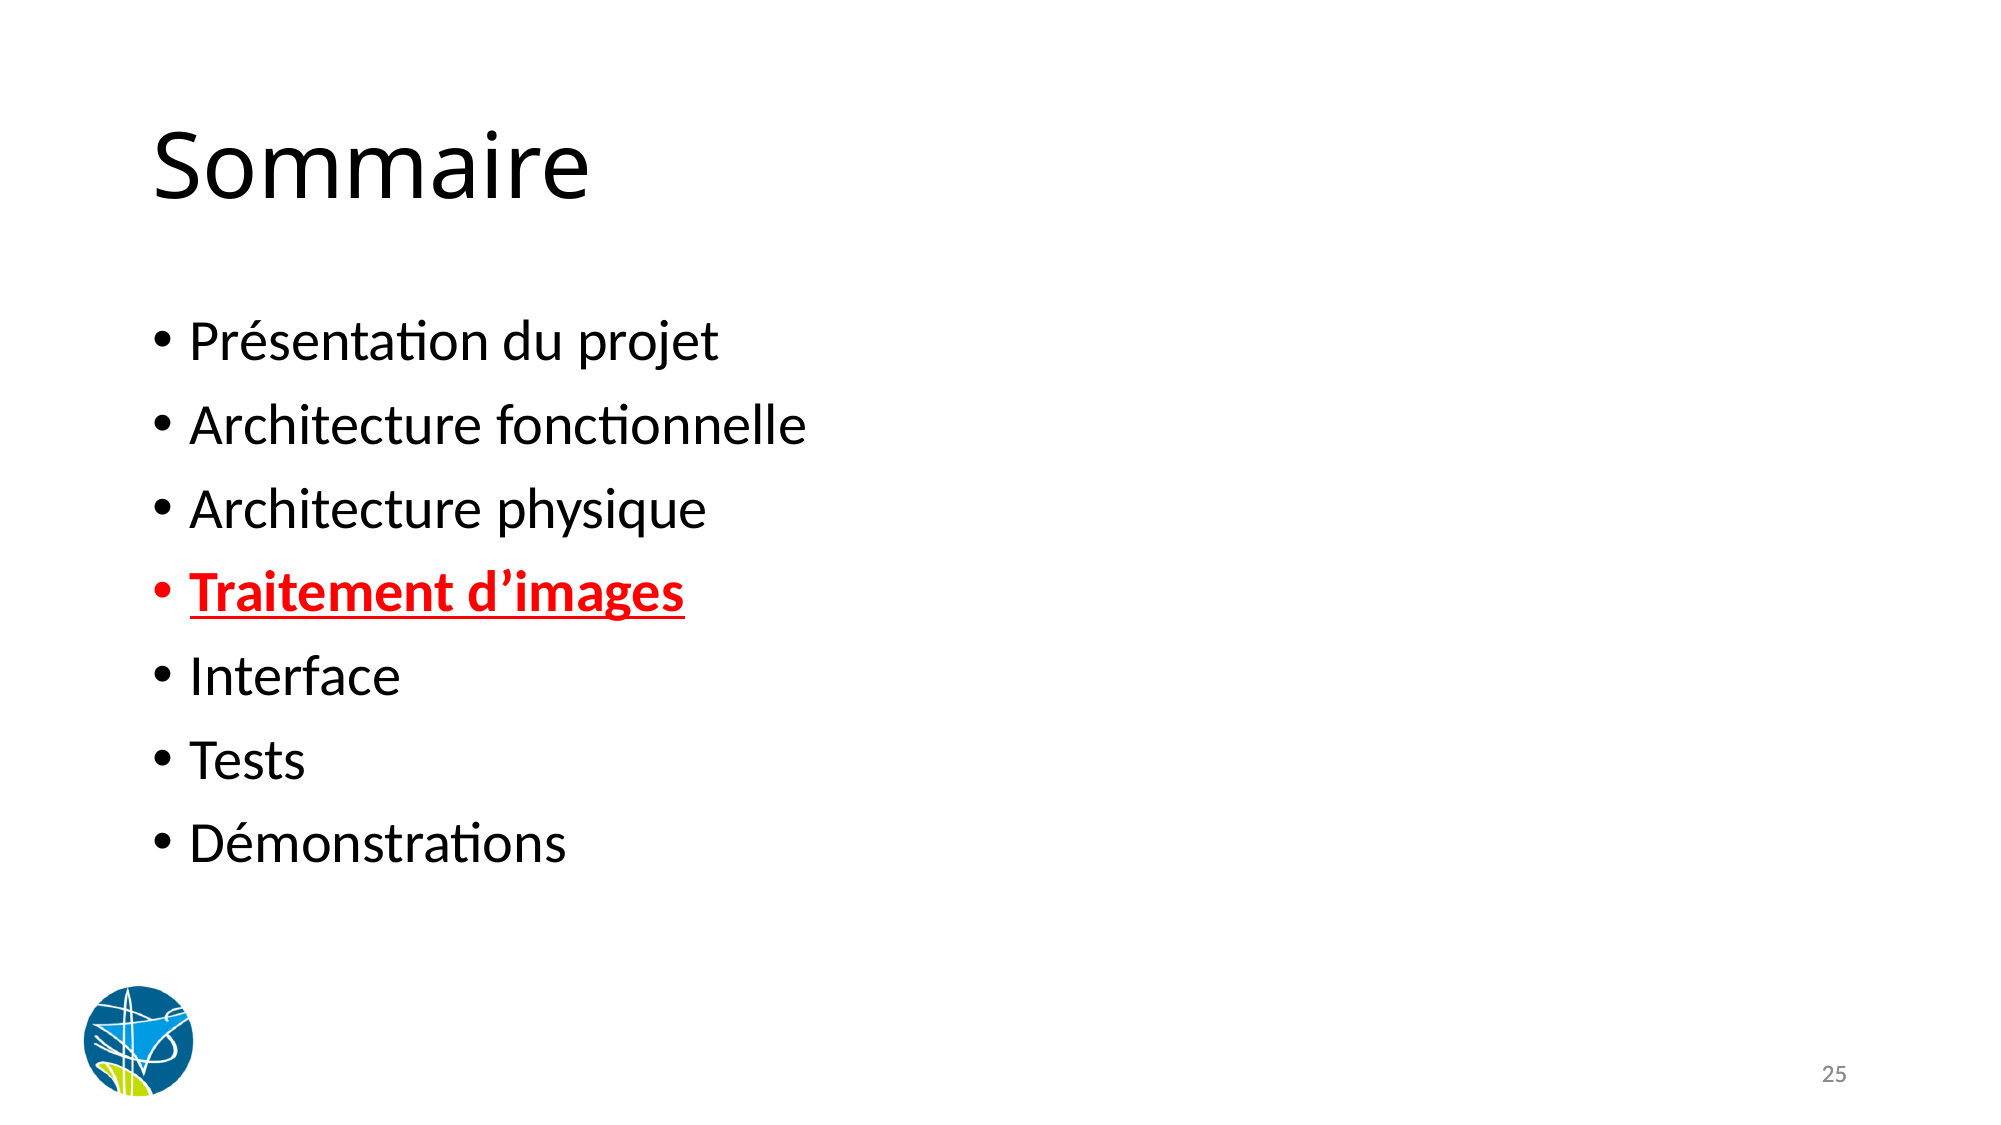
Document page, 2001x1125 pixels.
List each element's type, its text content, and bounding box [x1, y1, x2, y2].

text_box 25 [1412, 1042, 1863, 1103]
text_box Présentation du projet Architecture fonctionnelle Architecture physique Traitement d’images Interface Tests Démonstrations [137, 303, 1863, 1017]
picture [65, 982, 209, 1103]
text_box Sommaire [137, 59, 1863, 278]
